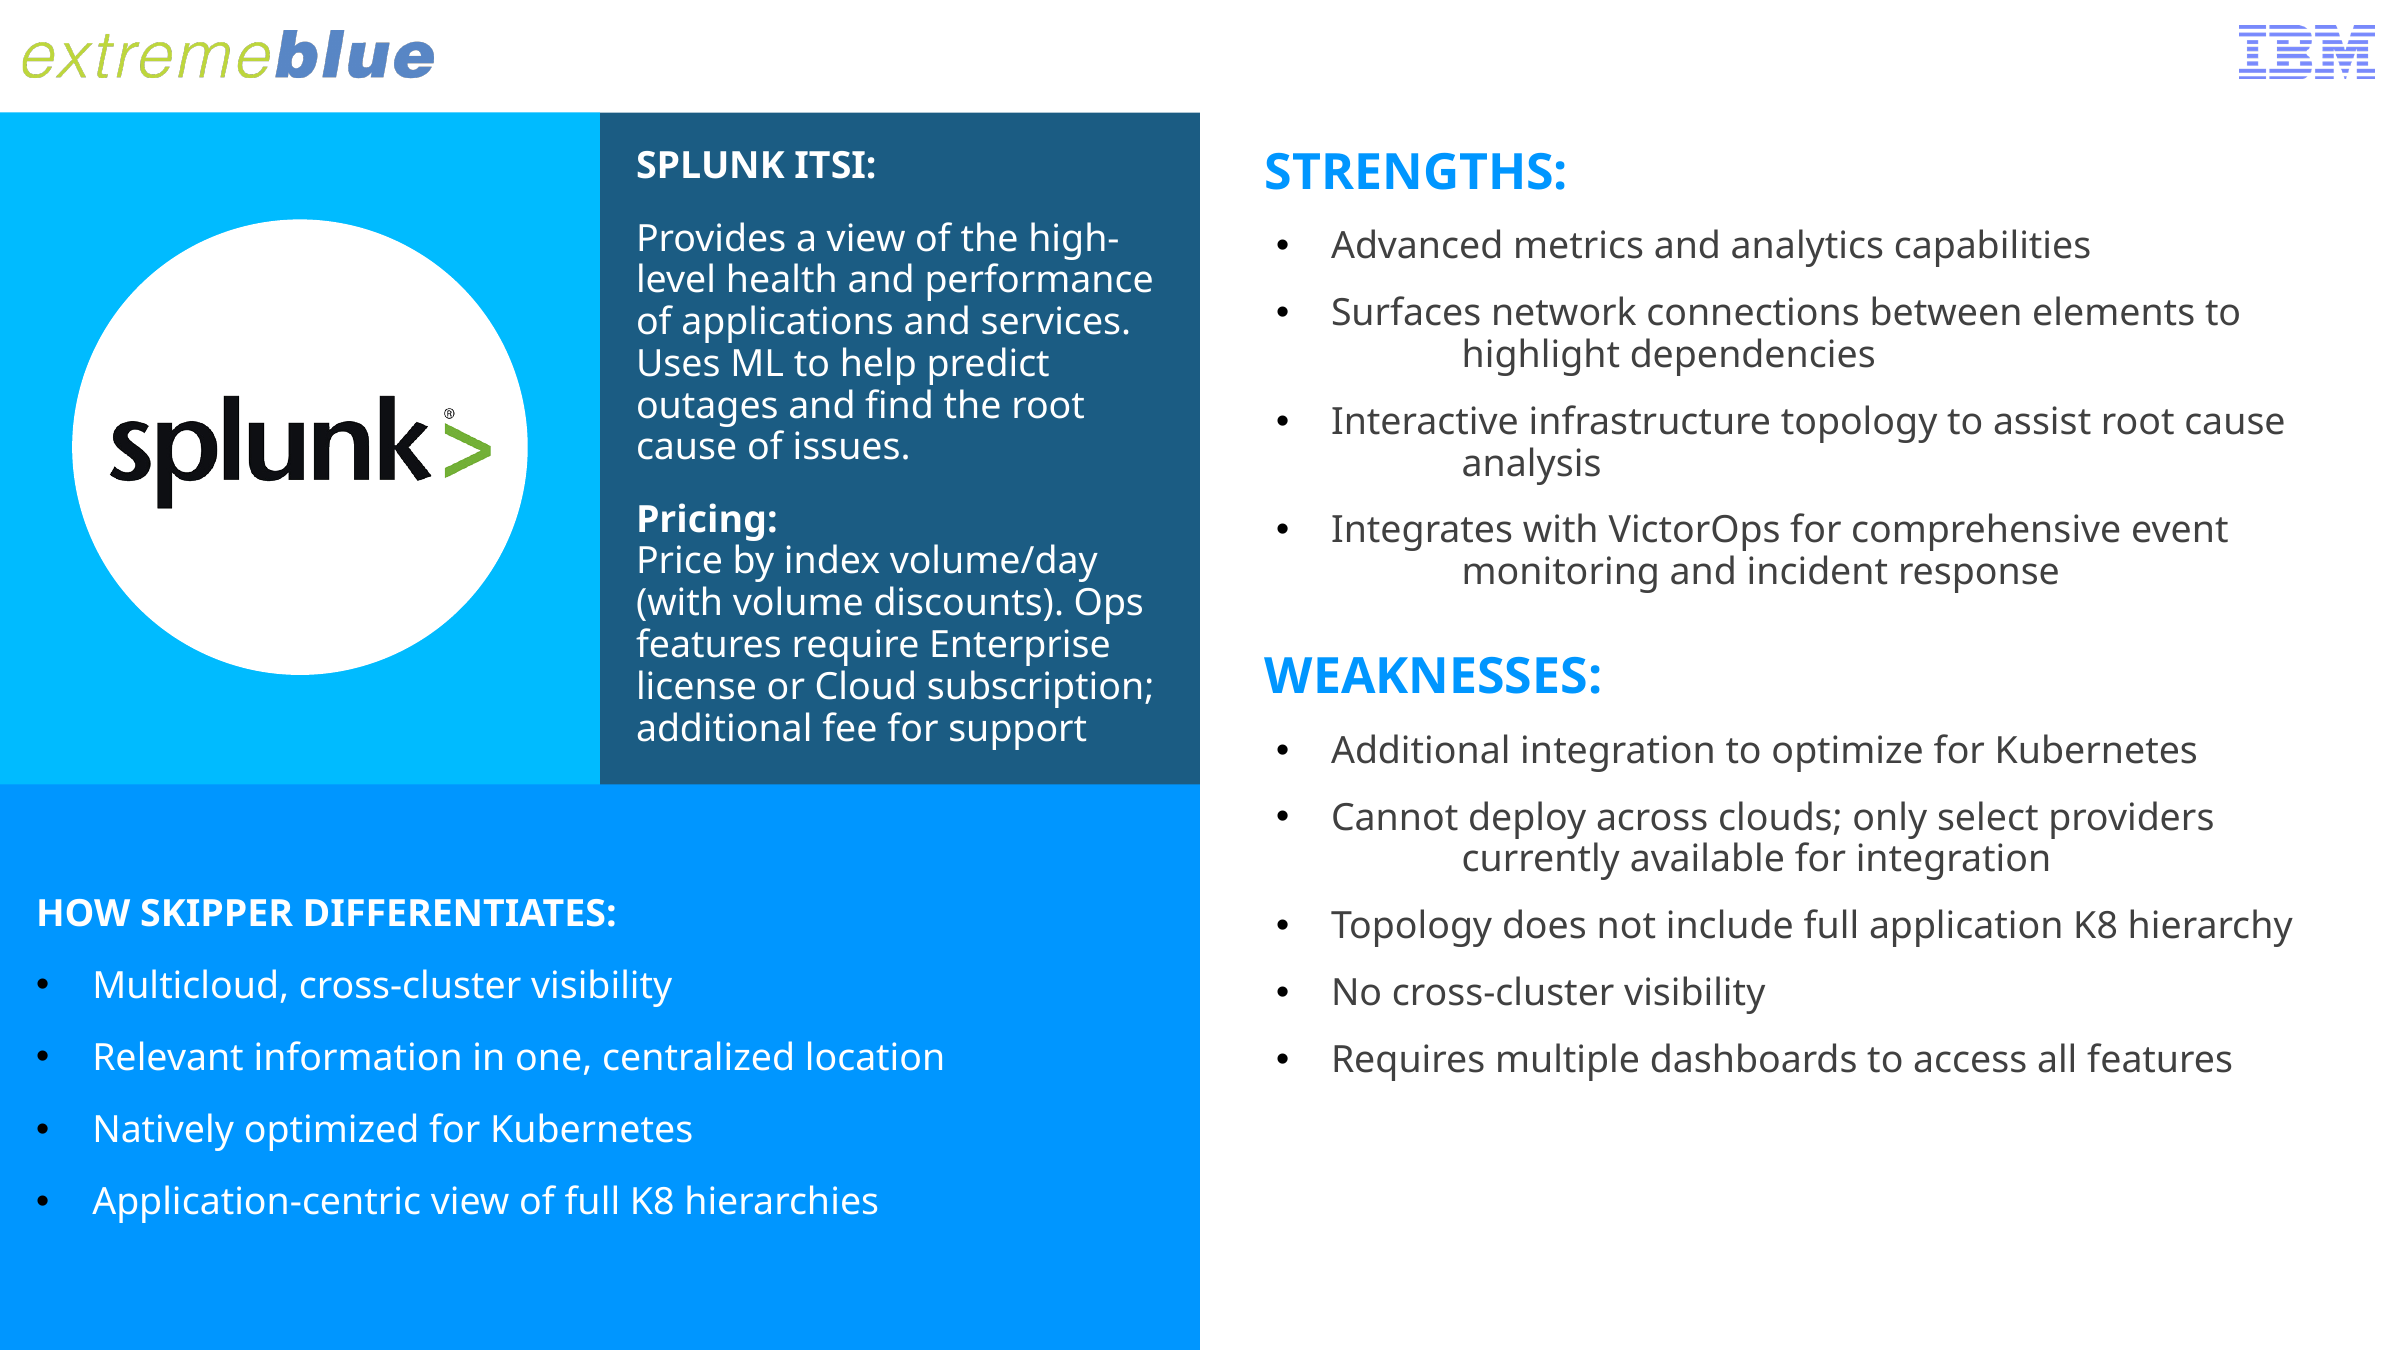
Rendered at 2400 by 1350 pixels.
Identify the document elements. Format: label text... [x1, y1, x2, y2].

picture [19, 20, 440, 92]
text_box [72, 219, 528, 675]
list SPLUNK ITSI: Provides a view of the high-level health and performance of applications and services. Uses ML to help predict outages and find the root cause of issues. Pricing: Price by index volume/day (with volume discounts). Ops features require Enterprise license or Cloud subscription; additional fee for support [600, 112, 1200, 784]
picture [106, 393, 494, 510]
text_box STRENGTHS: Advanced metrics and analytics capabilities Surfaces network connections between elements to highlight dependencies Interactive infrastructure topology to assist root cause analysis Integrates with VictorOps for comprehensive event monitoring and incident response WEAKNESSES: Additional integration to optimize for Kubernetes Cannot deploy across clouds; only select providers currently available for integration Topology does not include full application K8 hierarchy No cross-cluster visibility Requires multiple dashboards to access all features [1249, 137, 2313, 1088]
list HOW SKIPPER DIFFERENTIATES: Multicloud, cross-cluster visibility Relevant information in one, centralized location Natively optimized for Kubernetes Application-centric view of full K8 hierarchies [0, 784, 1200, 1350]
picture [2239, 24, 2375, 79]
text_box [0, 112, 600, 784]
